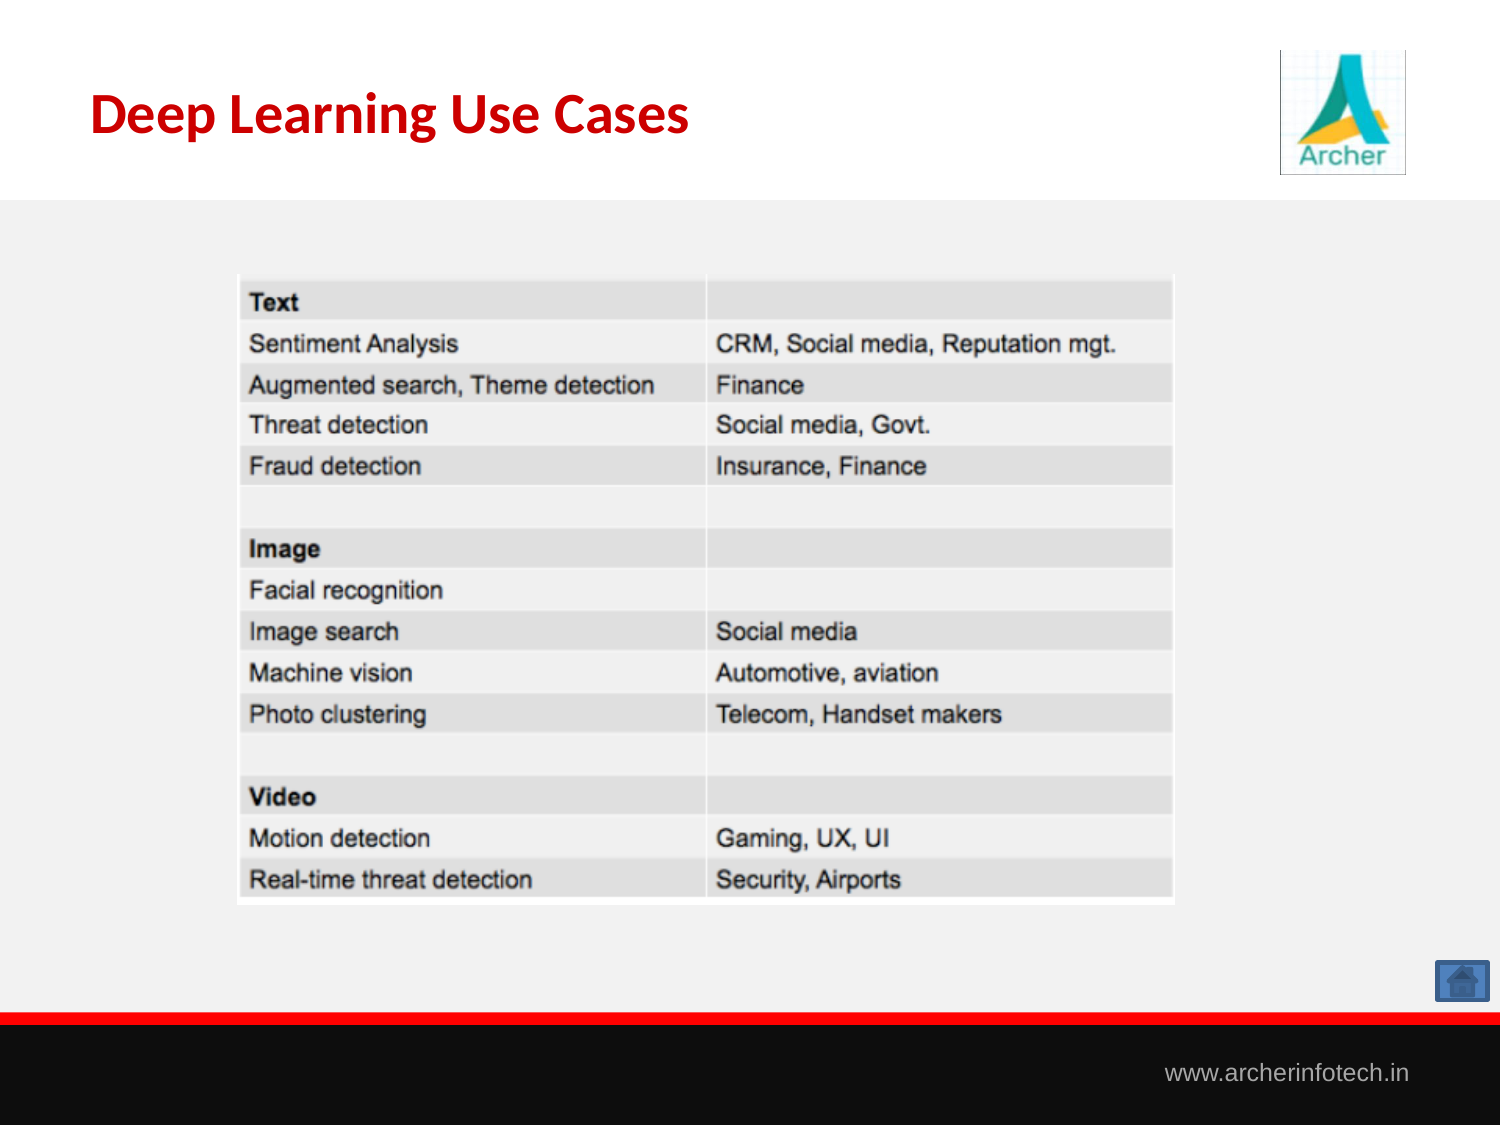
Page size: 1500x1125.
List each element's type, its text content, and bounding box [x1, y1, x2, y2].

picture [1280, 50, 1406, 175]
title Deep Learning Use Cases [75, 45, 925, 175]
picture [237, 274, 1176, 905]
text_box [1435, 960, 1490, 1002]
